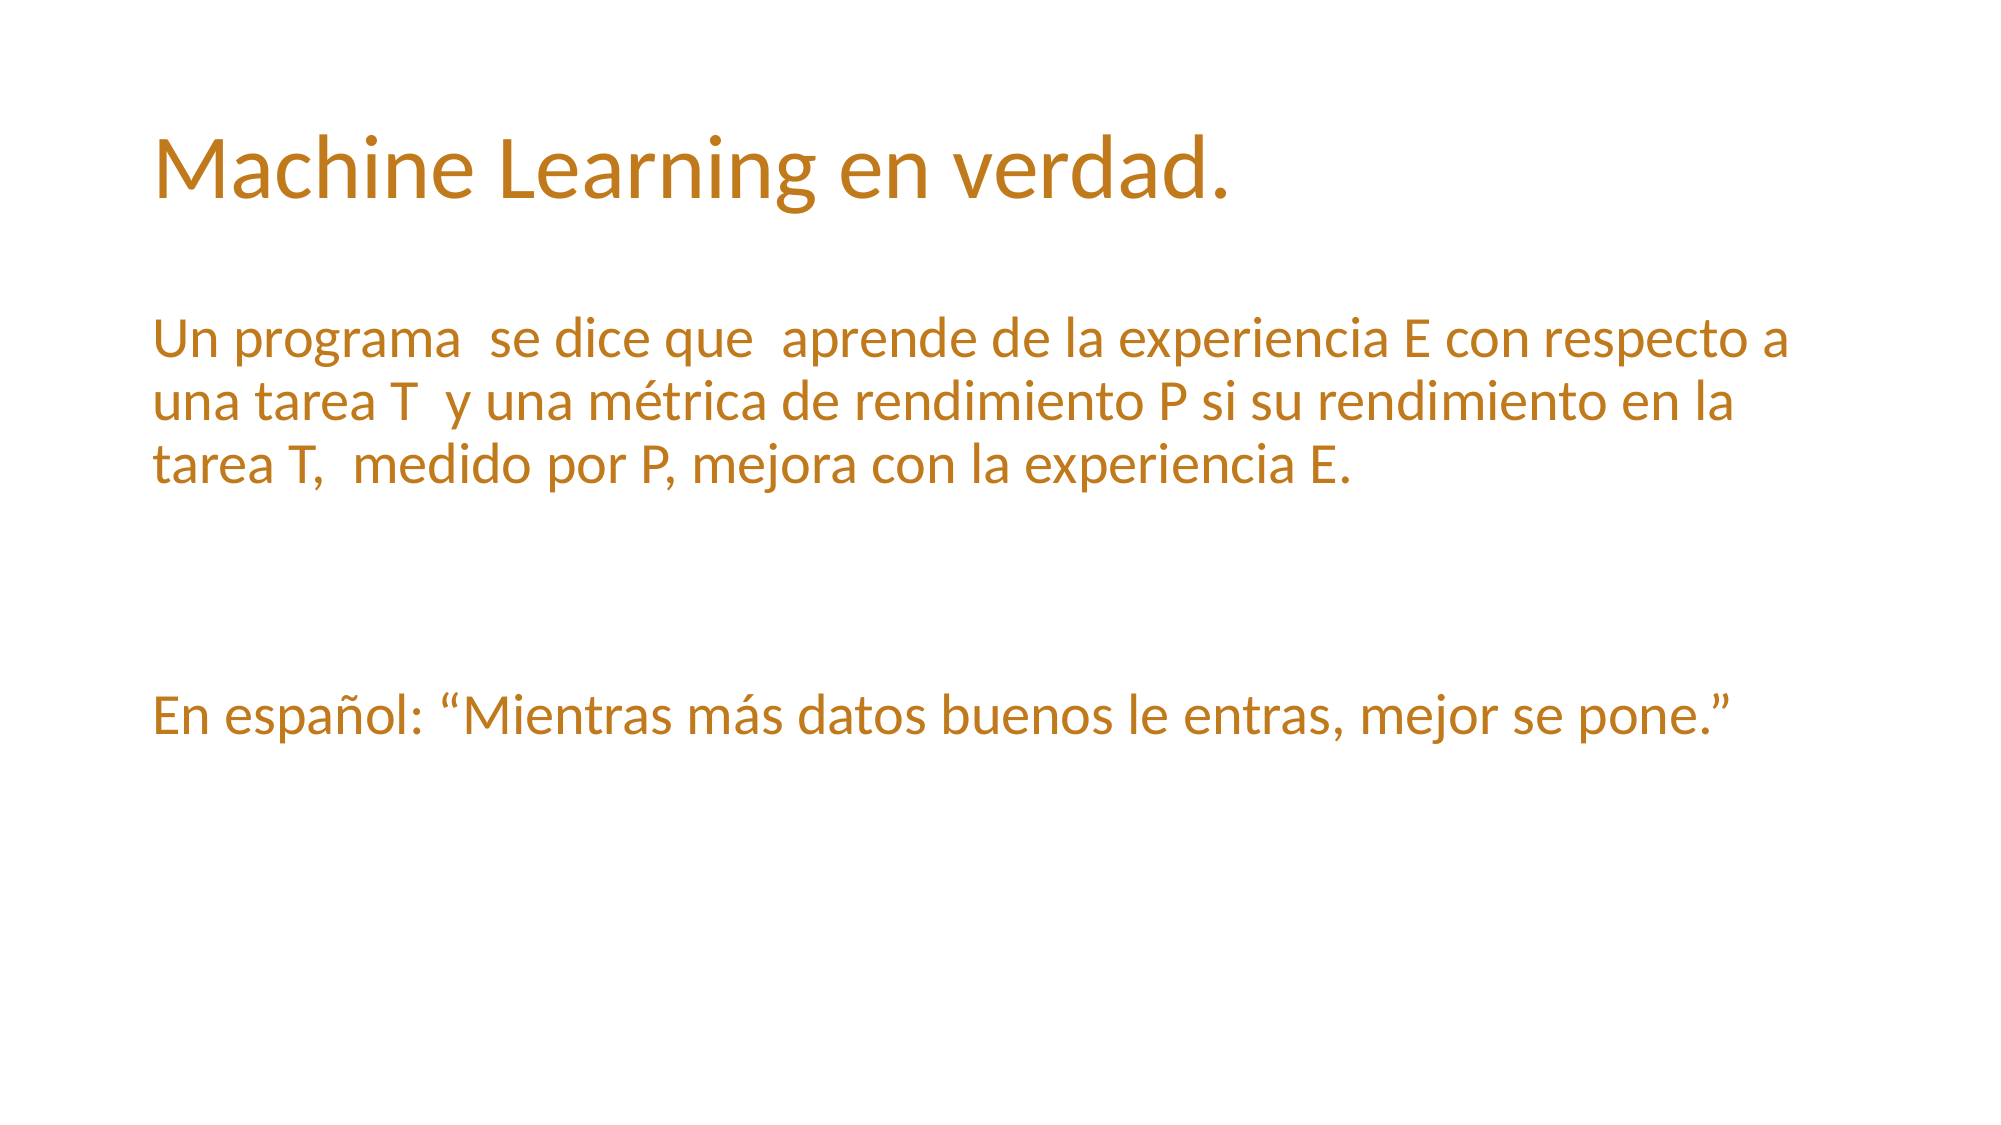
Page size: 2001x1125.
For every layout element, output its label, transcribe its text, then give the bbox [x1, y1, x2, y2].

title Machine Learning en verdad. [137, 59, 1863, 278]
list Un programa se dice que aprende de la experiencia E con respecto a una tarea T y una métrica de rendimiento P si su rendimiento en la tarea T, medido por P, mejora con la experiencia E. En español: “Mientras más datos buenos le entras, mejor se pone.” [137, 299, 1863, 1014]
